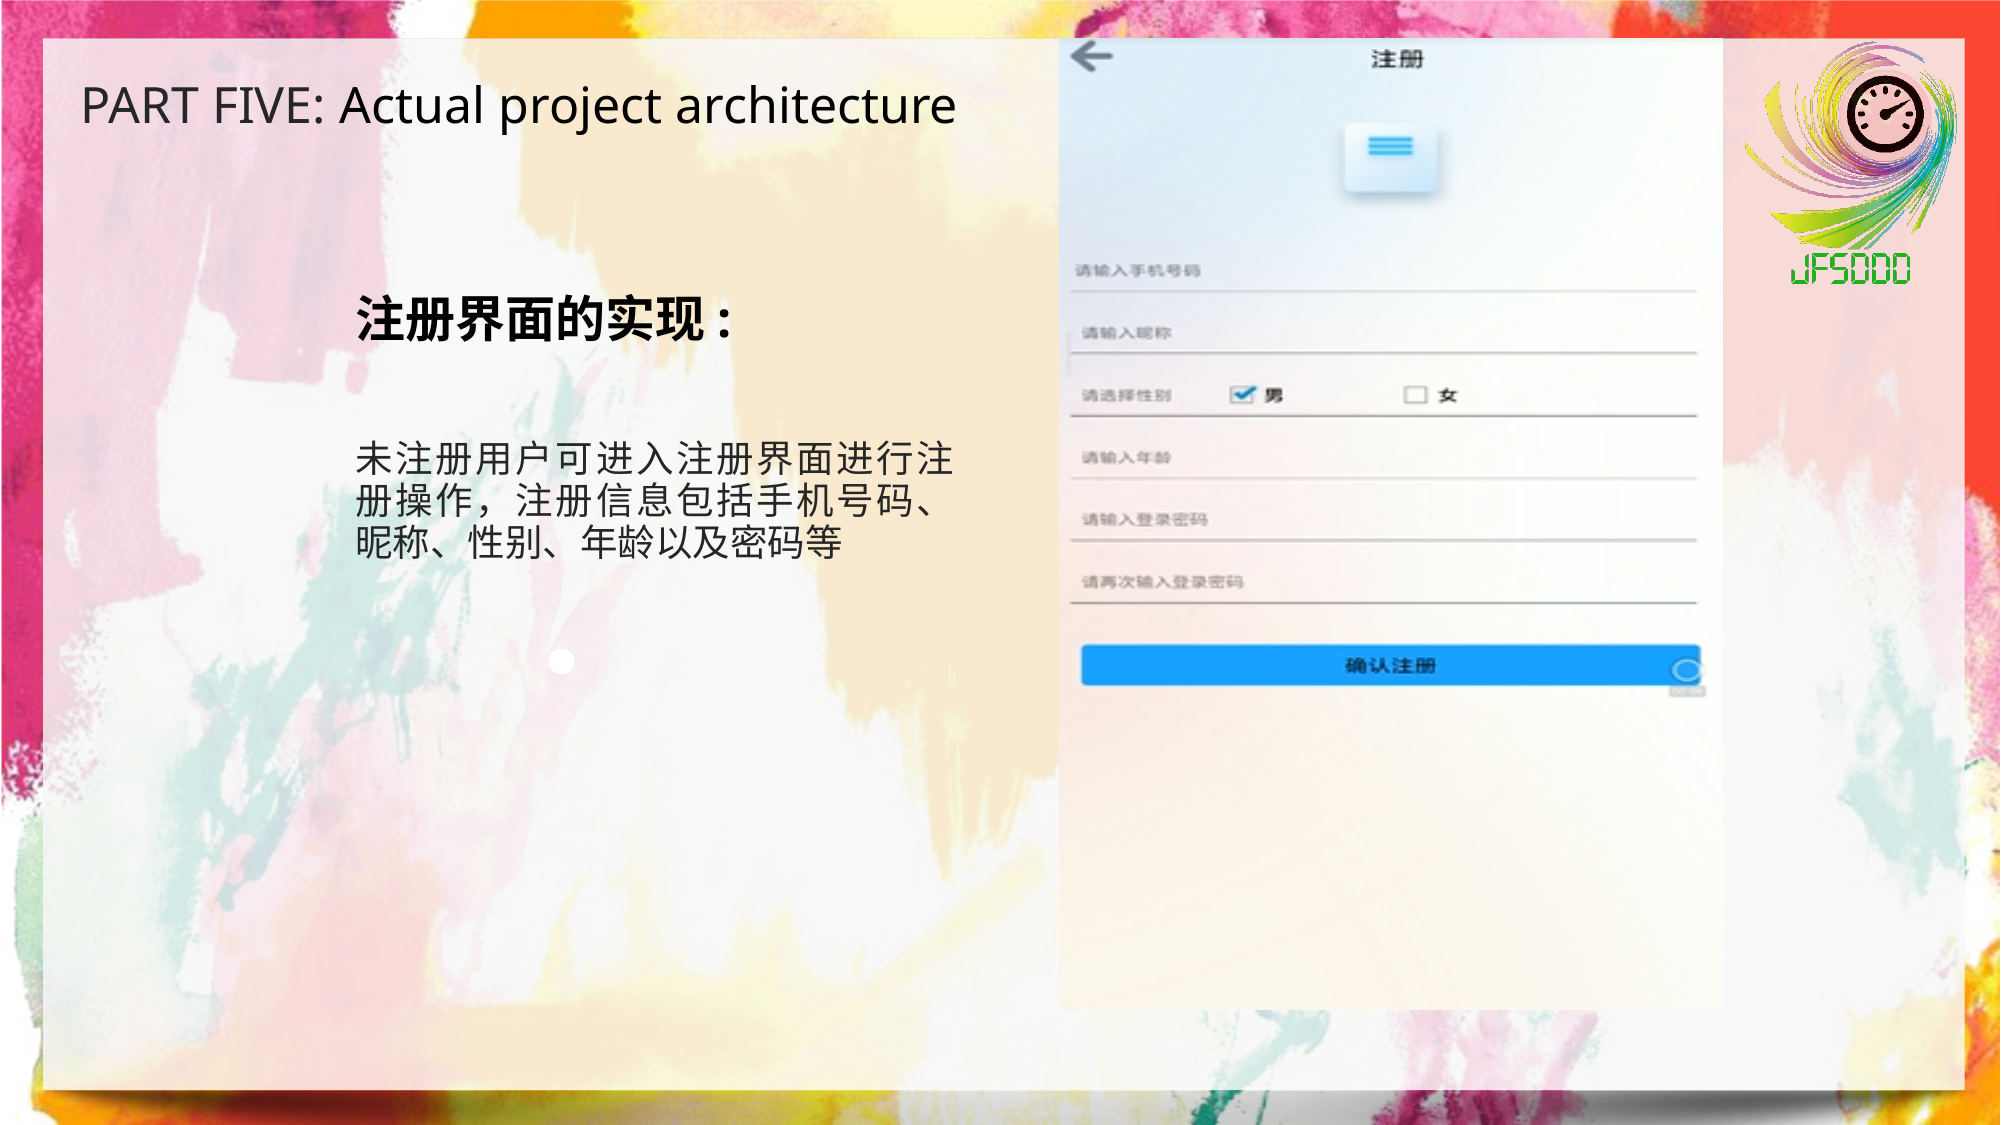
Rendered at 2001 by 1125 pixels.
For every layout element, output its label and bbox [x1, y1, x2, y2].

text_box [38, 38, 1988, 1125]
picture [3, 0, 2000, 1125]
